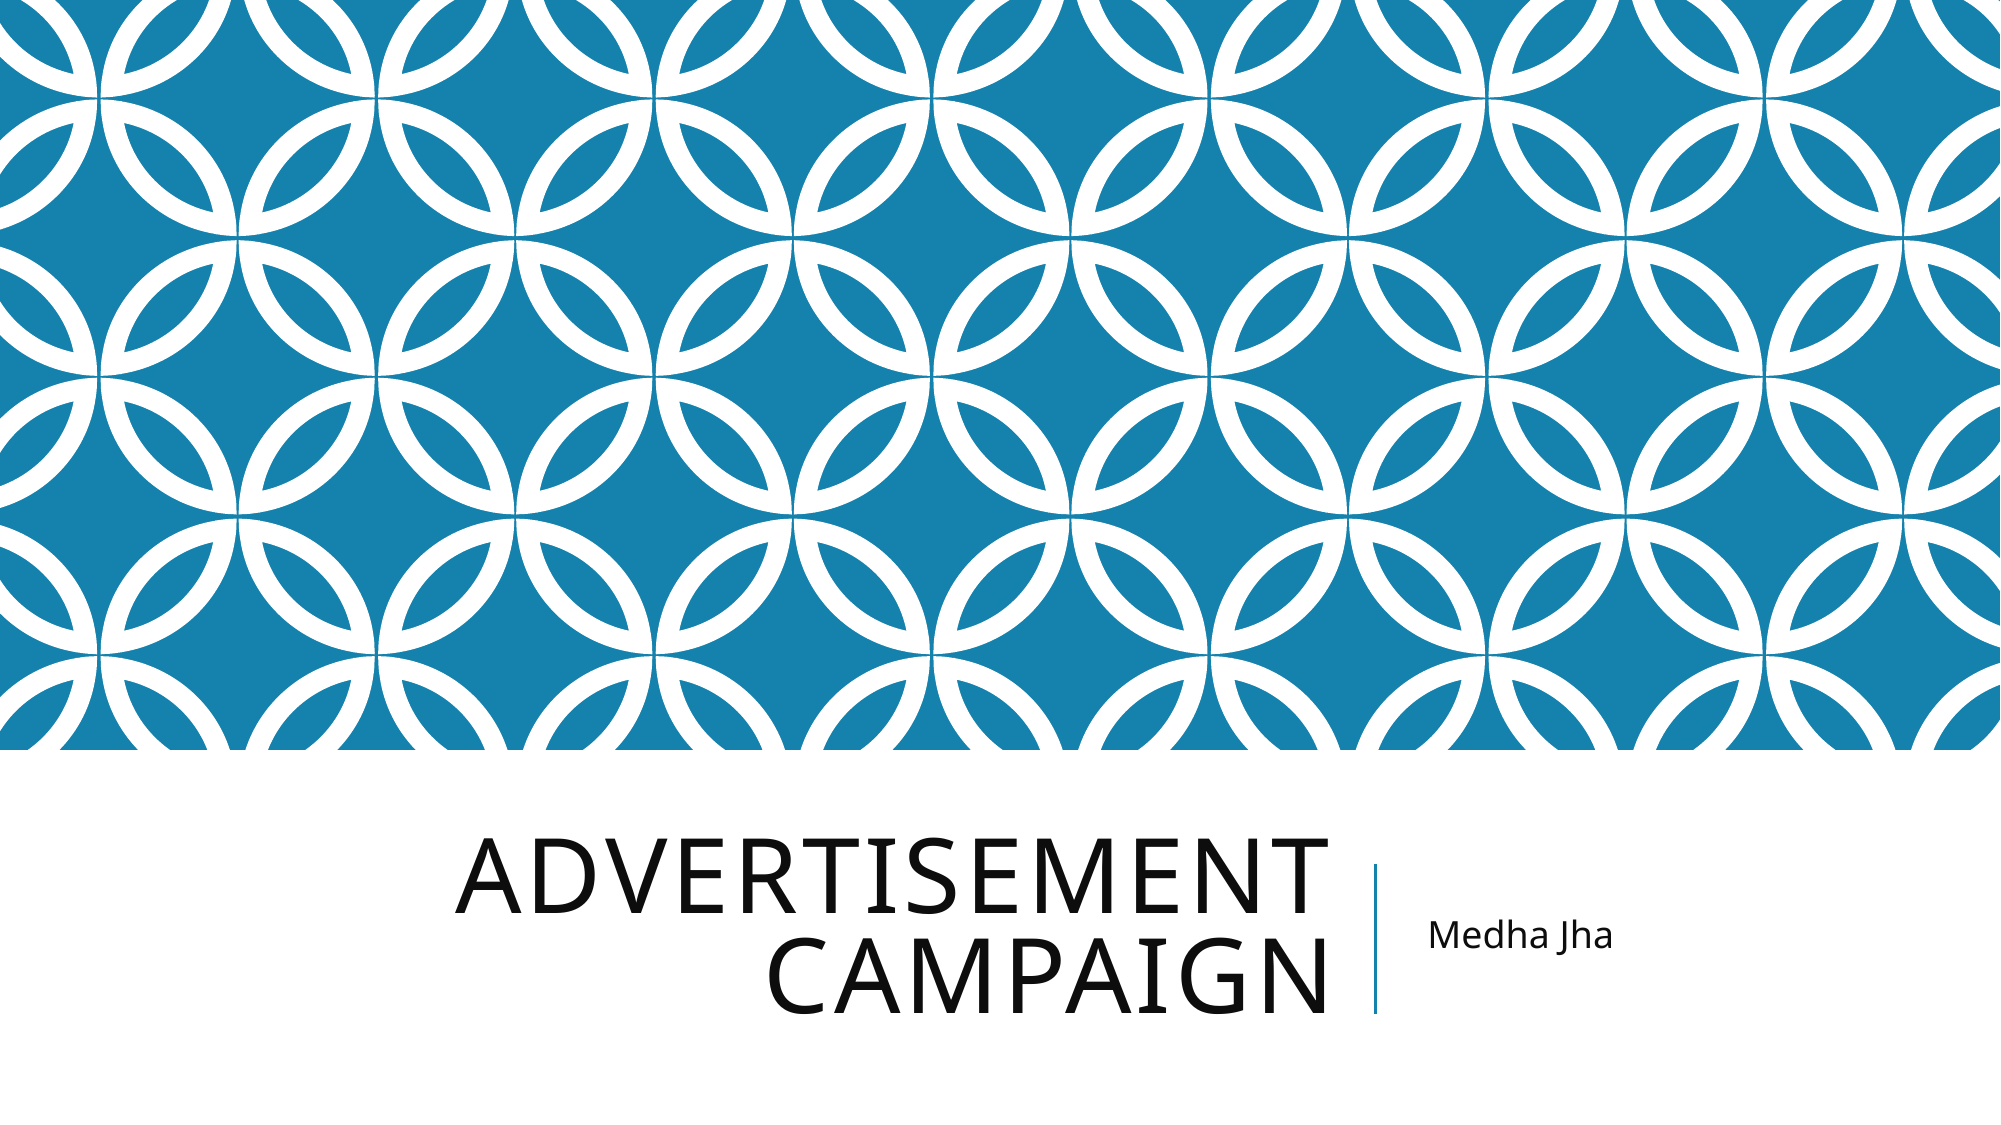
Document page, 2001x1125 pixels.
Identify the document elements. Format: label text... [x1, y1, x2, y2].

title Advertisement campaign [75, 813, 1350, 1054]
subtitle Medha Jha [1412, 813, 1938, 1054]
